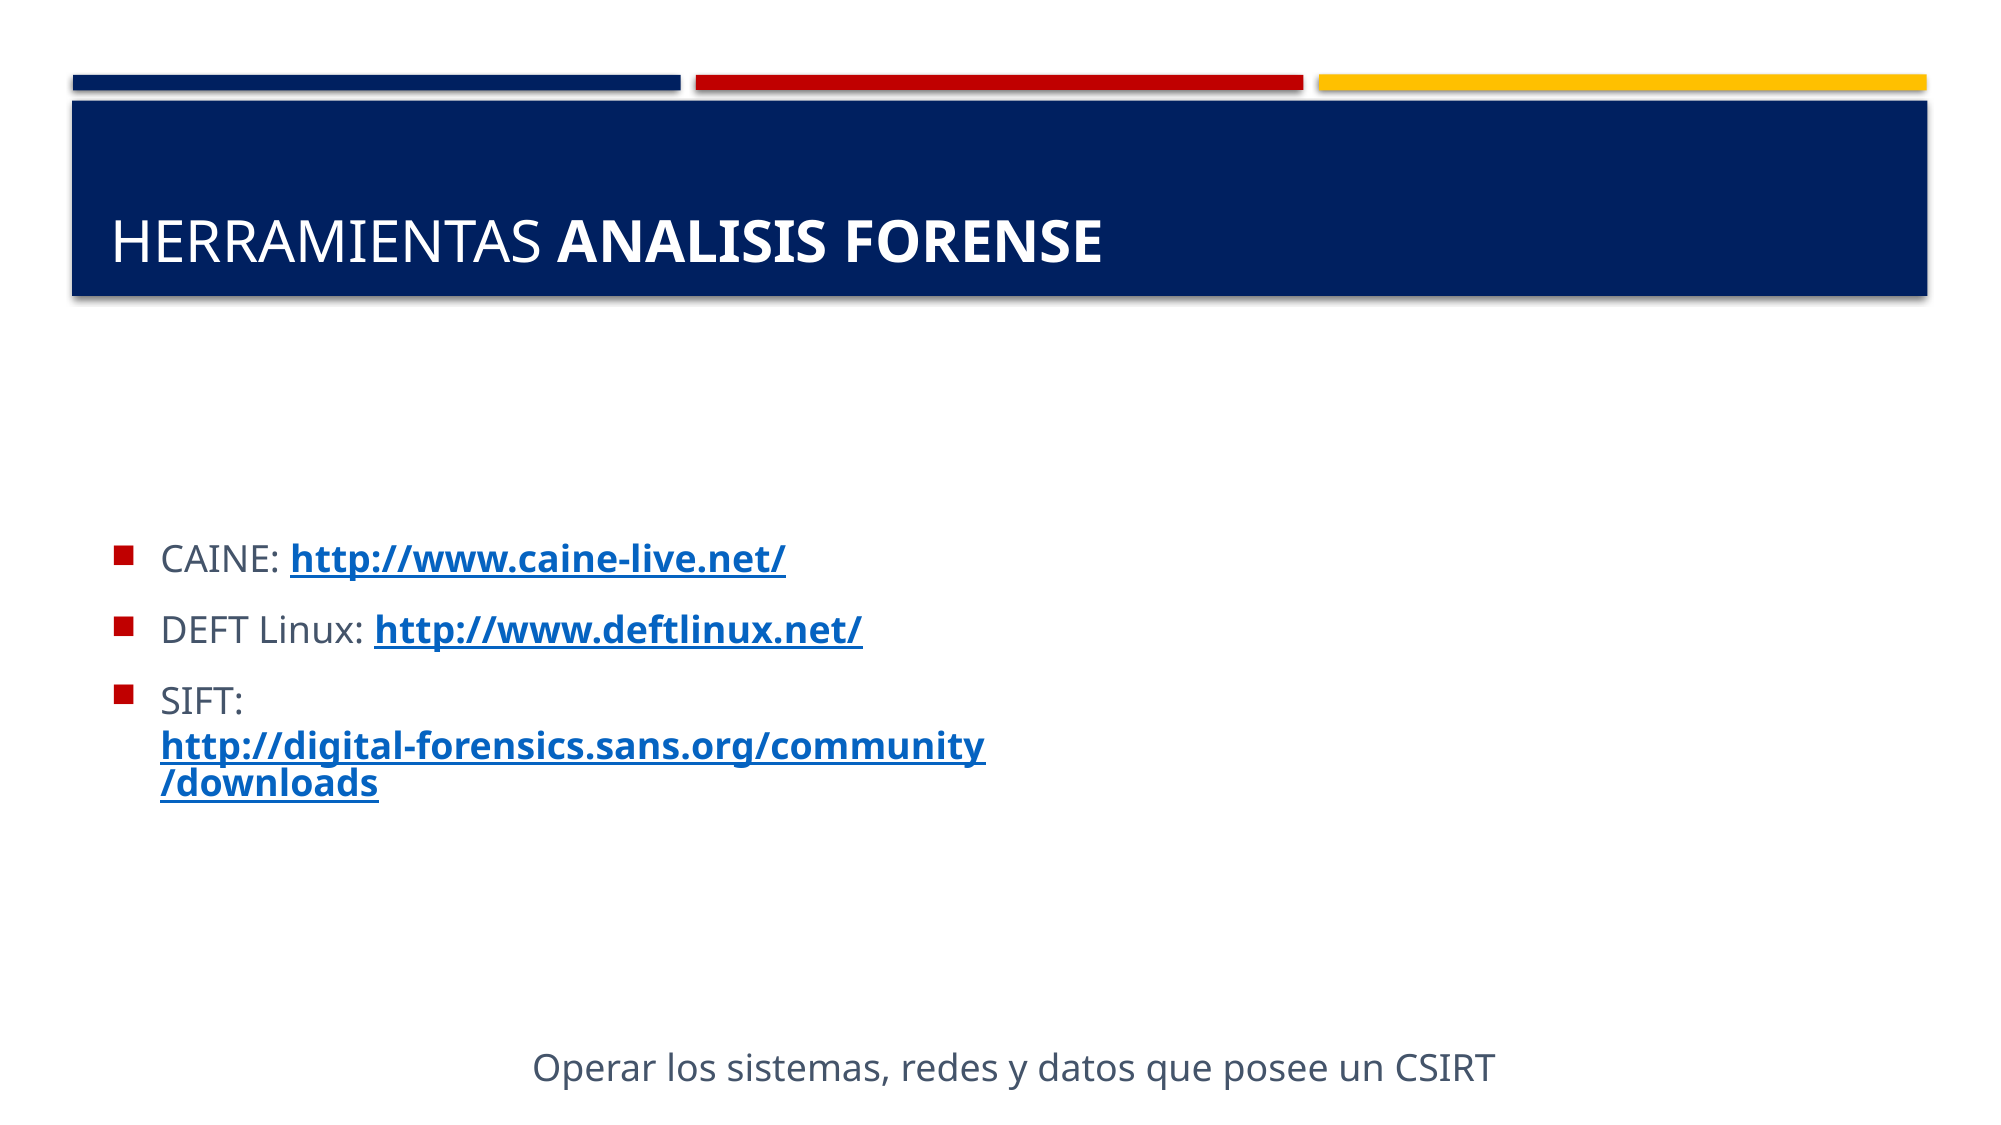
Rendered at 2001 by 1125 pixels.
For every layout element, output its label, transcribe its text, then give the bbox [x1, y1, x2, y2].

title Herramientas Analisis forense [95, 115, 1905, 282]
text_box Operar los sistemas, redes y datos que posee un CSIRT [442, 1036, 1558, 1096]
list CAINE: http://www.caine-live.net/ DEFT Linux: http://www.deftlinux.net/ SIFT: http://digital-forensics.sans.org/community/downloads [95, 339, 1905, 1013]
